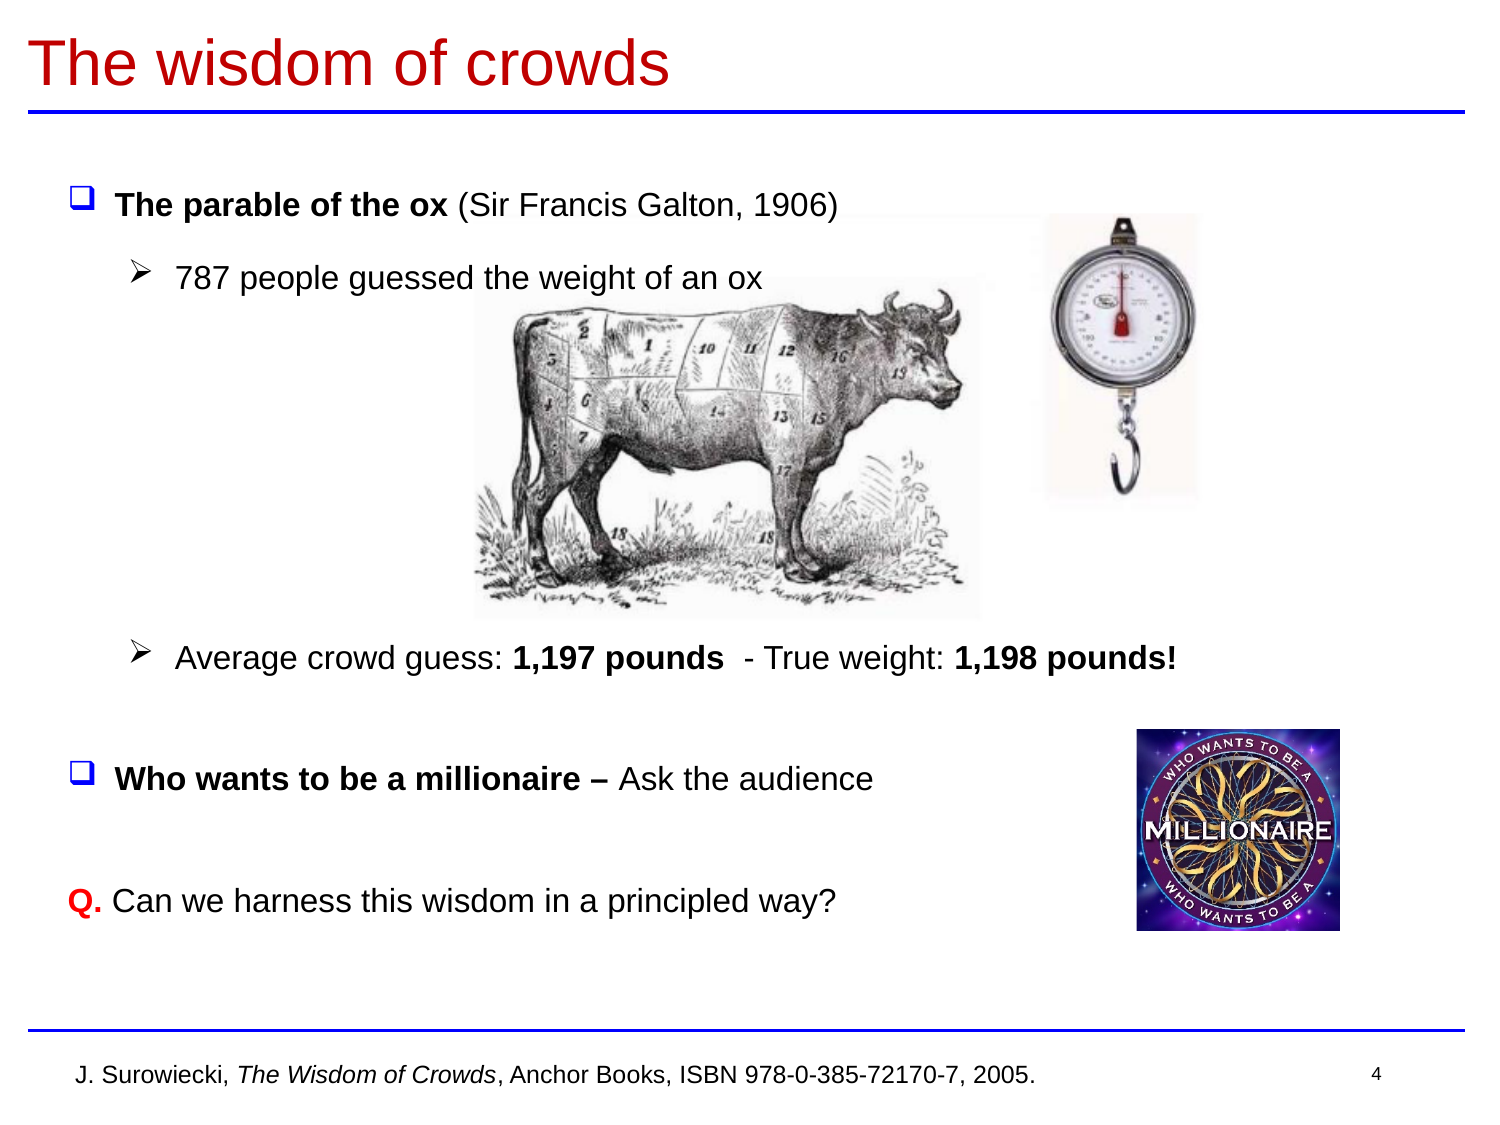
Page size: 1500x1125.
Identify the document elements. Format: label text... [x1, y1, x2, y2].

picture [1135, 728, 1341, 932]
text_box 787 people guessed the weight of an ox [113, 248, 460, 304]
title The wisdom of crowds [11, 21, 910, 108]
text_box Who wants to be a millionaire – Ask the audience [52, 750, 950, 805]
text_box The parable of the ox (Sir Francis Galton, 1906) [52, 175, 869, 231]
picture [460, 193, 1204, 634]
footer J. Surowiecki, The Wisdom of Crowds, Anchor Books, ISBN 978-0-385-72170-7, 2005. [60, 1052, 1059, 1096]
text_box Q. Can we harness this wisdom in a principled way? [52, 871, 950, 927]
slide_number 4 [1059, 1042, 1397, 1103]
text_box Average crowd guess: 1,197 pounds - True weight: 1,198 pounds! [113, 628, 1225, 684]
